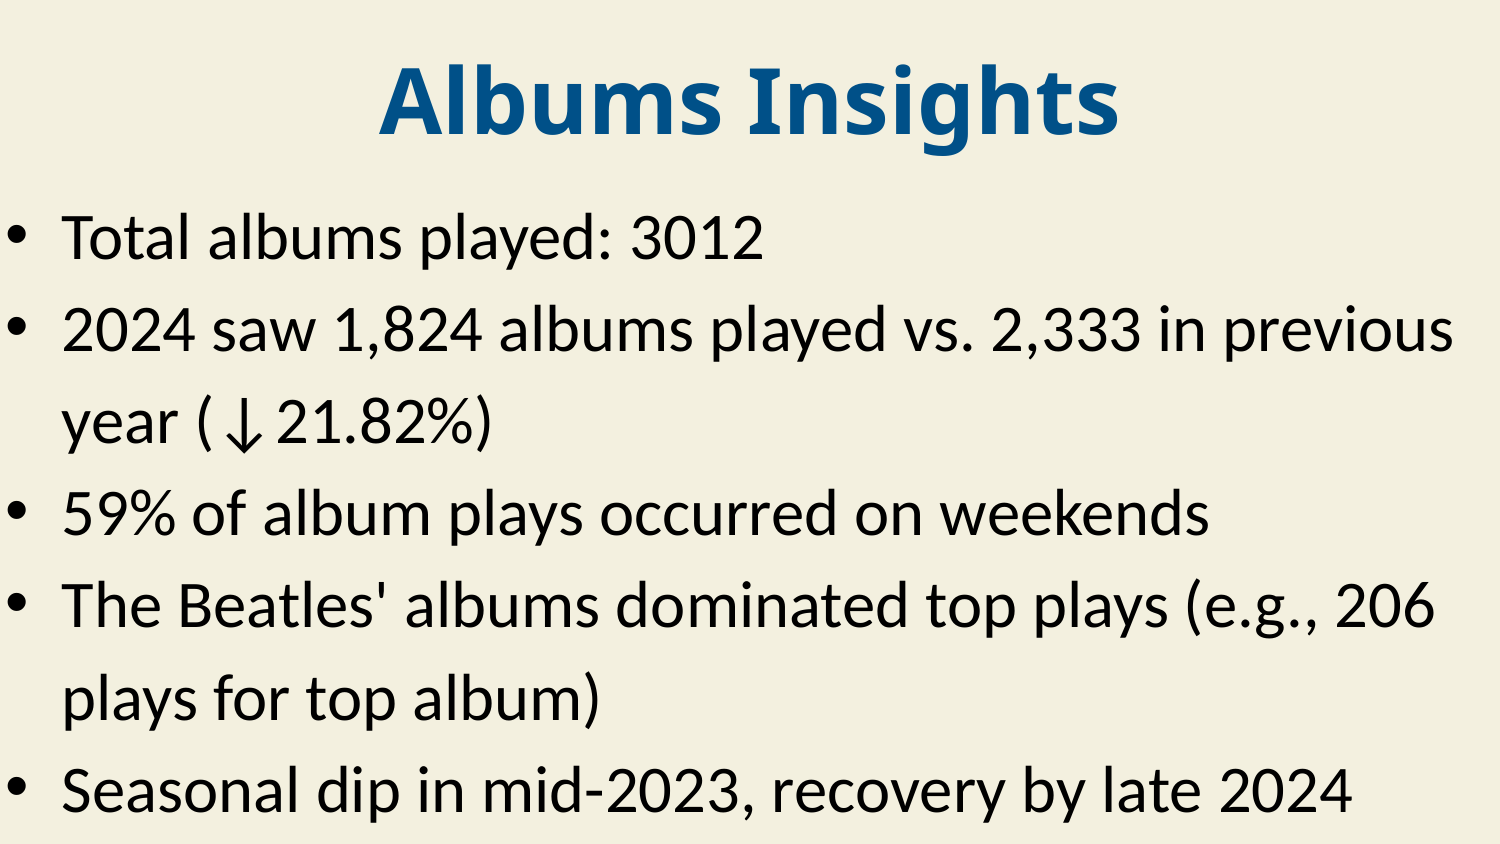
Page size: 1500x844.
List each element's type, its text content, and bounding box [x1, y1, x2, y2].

text_box Albums Insights [0, 0, 1500, 197]
text_box Total albums played: 3012 2024 saw 1,824 albums played vs. 2,333 in previous year (↓21.82%) 59% of album plays occurred on weekends The Beatles' albums dominated top plays (e.g., 206 plays for top album) Seasonal dip in mid-2023, recovery by late 2024 [0, 173, 1491, 844]
